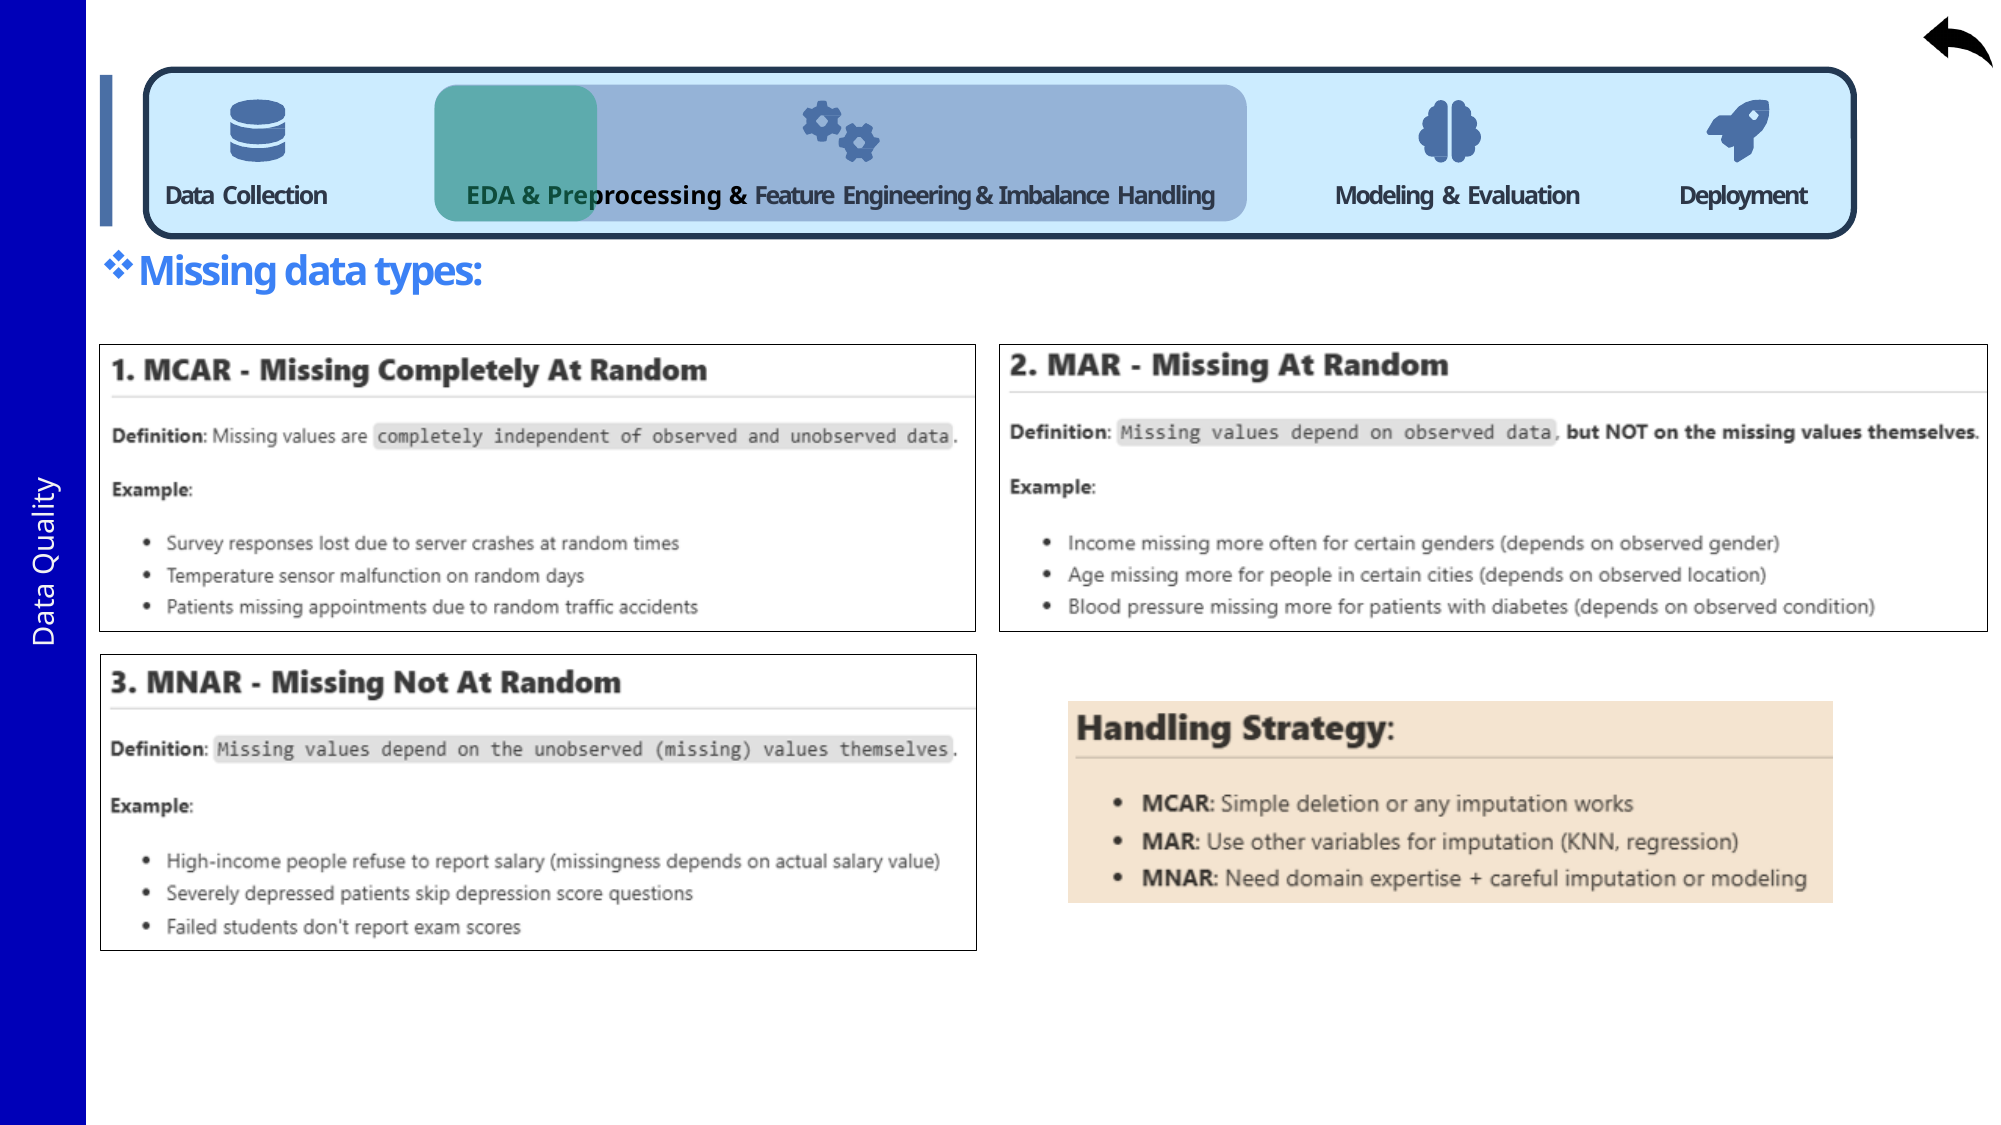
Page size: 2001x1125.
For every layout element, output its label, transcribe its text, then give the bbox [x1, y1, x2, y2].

text_box [1706, 99, 1770, 163]
picture [1916, 0, 2000, 84]
text_box [1451, 100, 1481, 163]
text_box [230, 99, 286, 125]
text_box EDA & Preprocessing & Feature Engineering & Imbalance Handling [597, 177, 1247, 210]
text_box [230, 141, 286, 162]
text_box [838, 123, 880, 162]
text_box Missing data types: [85, 237, 587, 302]
text_box Modeling & Evaluation [1332, 177, 1592, 210]
text_box Data Quality [0, 0, 88, 1125]
text_box [443, 82, 1249, 209]
text_box Deployment [1676, 177, 1838, 210]
text_box [230, 122, 286, 145]
picture [1068, 701, 1833, 904]
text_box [100, 654, 977, 951]
text_box [802, 100, 842, 142]
text_box [143, 67, 1857, 239]
text_box Data Collection [162, 177, 350, 210]
text_box [432, 83, 600, 224]
text_box [580, 210, 1247, 224]
text_box [1418, 100, 1448, 163]
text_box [99, 344, 976, 632]
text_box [999, 344, 1988, 632]
